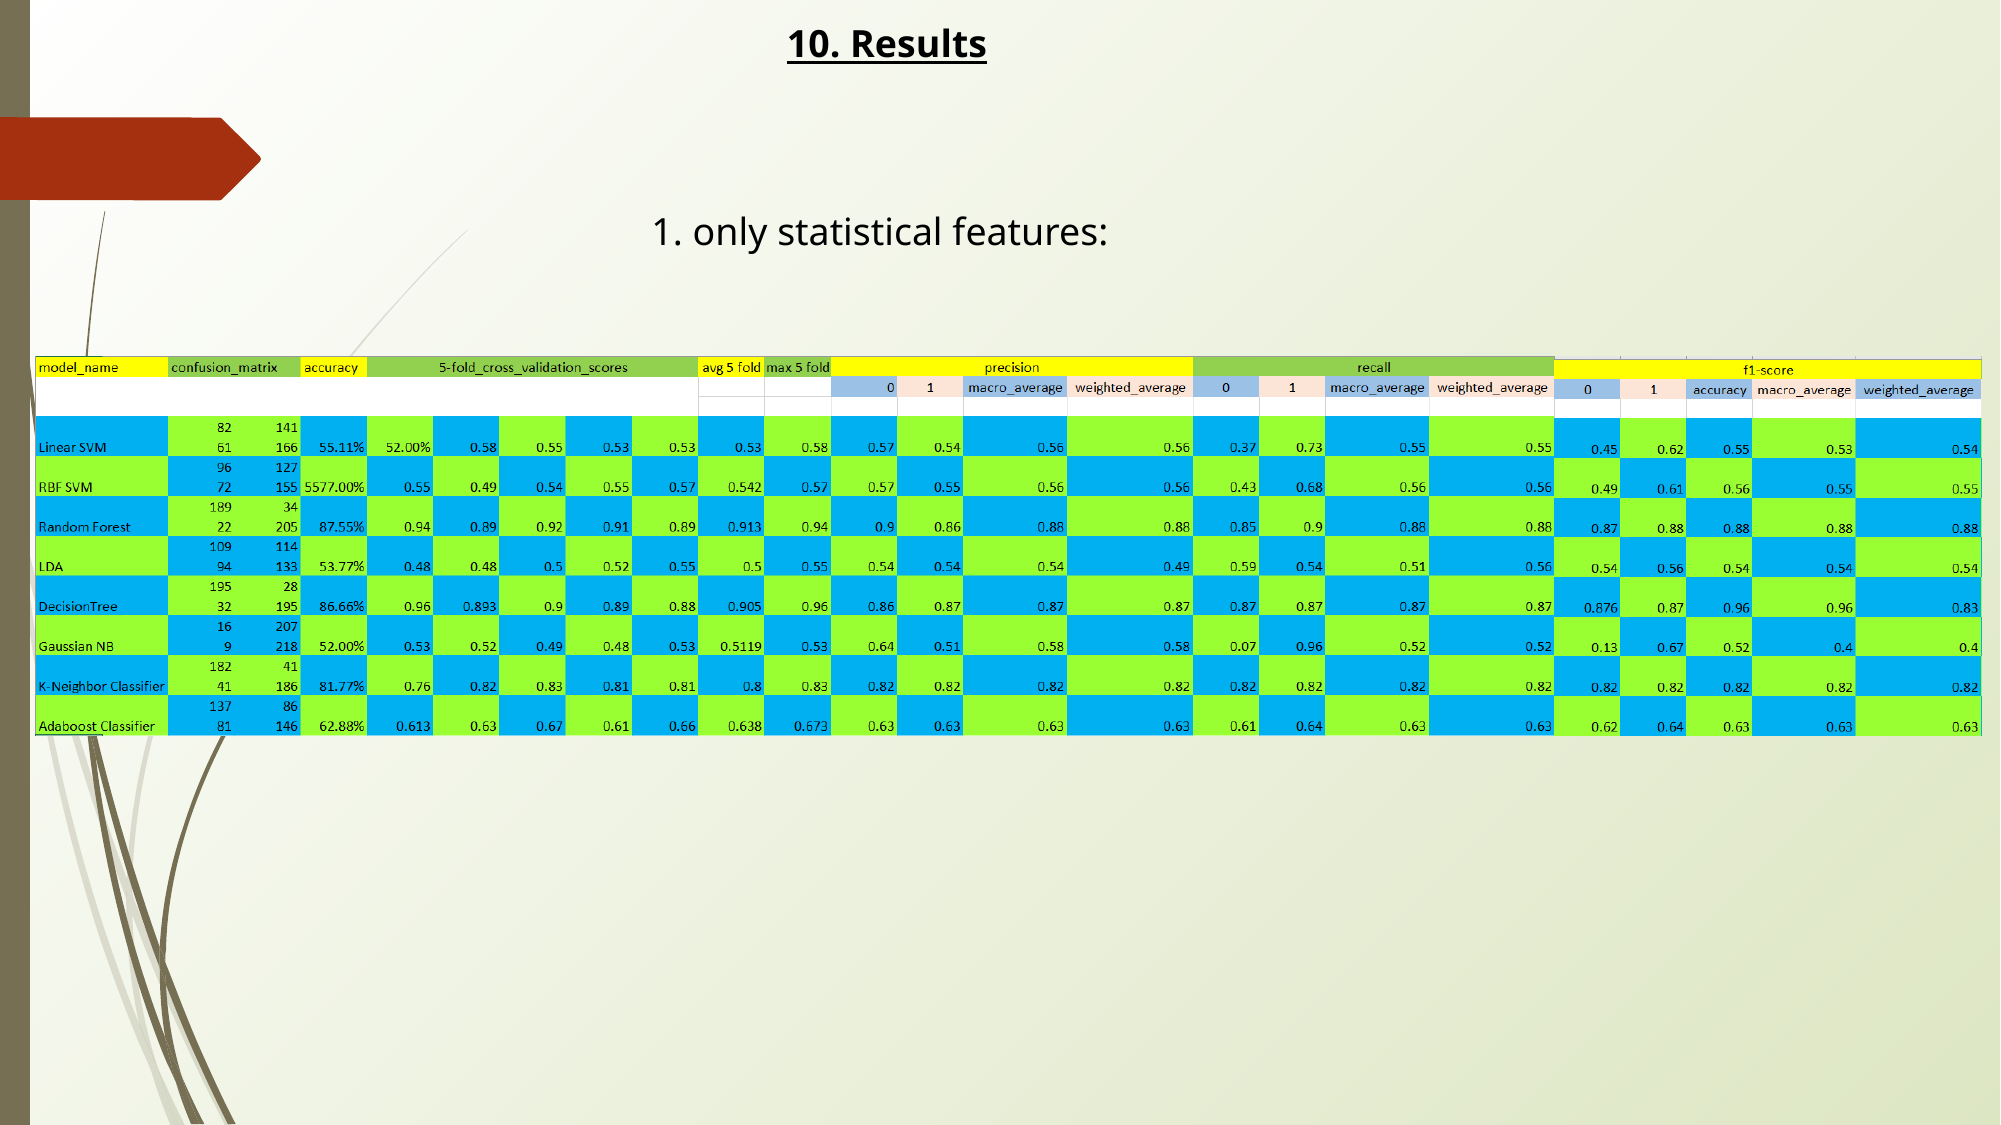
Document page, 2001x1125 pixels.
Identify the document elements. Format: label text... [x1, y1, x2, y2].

picture [1555, 618, 1619, 655]
picture [1326, 696, 1428, 736]
picture [1856, 697, 1980, 736]
picture [633, 497, 697, 535]
picture [832, 537, 896, 575]
text_box 1. only statistical features: [636, 200, 1133, 261]
picture [1621, 578, 1685, 616]
picture [898, 497, 962, 535]
picture [699, 616, 763, 654]
picture [964, 537, 1066, 575]
picture [898, 576, 962, 614]
picture [169, 497, 300, 535]
picture [434, 616, 498, 654]
picture [1555, 459, 1619, 497]
picture [633, 656, 697, 694]
picture [633, 576, 697, 614]
picture [765, 656, 830, 694]
picture [1621, 499, 1685, 536]
picture [1430, 656, 1553, 694]
picture [500, 576, 565, 614]
picture [368, 497, 432, 535]
picture [1068, 576, 1192, 614]
picture [699, 537, 763, 575]
picture [1621, 657, 1685, 695]
picture [368, 656, 432, 694]
picture [301, 696, 366, 736]
picture [1326, 616, 1428, 654]
picture [832, 616, 896, 654]
picture [1753, 657, 1855, 695]
picture [1260, 576, 1324, 614]
picture [964, 616, 1066, 654]
picture [1753, 499, 1855, 536]
picture [301, 457, 366, 495]
picture [301, 616, 366, 654]
picture [832, 696, 896, 736]
picture [1260, 497, 1324, 535]
picture [1068, 656, 1192, 694]
picture [1326, 457, 1428, 495]
picture [500, 656, 565, 694]
picture [699, 457, 763, 495]
picture [1856, 538, 1980, 576]
picture [1555, 697, 1619, 736]
picture [34, 356, 1983, 736]
picture [434, 696, 498, 736]
picture [964, 457, 1066, 495]
picture [765, 576, 830, 614]
picture [169, 576, 300, 614]
picture [699, 696, 763, 736]
picture [1555, 538, 1619, 576]
picture [1194, 616, 1258, 654]
picture [964, 696, 1066, 736]
picture [566, 537, 631, 575]
picture [434, 537, 498, 575]
picture [169, 656, 300, 694]
picture [898, 656, 962, 694]
picture [1753, 578, 1855, 616]
picture [1687, 538, 1751, 576]
picture [1687, 697, 1751, 736]
picture [368, 576, 432, 614]
picture [765, 497, 830, 535]
picture [1194, 537, 1258, 575]
picture [1326, 537, 1428, 575]
picture [1430, 576, 1553, 614]
picture [1068, 497, 1192, 535]
picture [1194, 457, 1258, 495]
picture [1687, 459, 1751, 497]
picture [832, 457, 896, 495]
picture [1856, 618, 1980, 655]
picture [1260, 656, 1324, 694]
picture [1856, 459, 1980, 497]
picture [566, 457, 631, 495]
picture [500, 497, 565, 535]
picture [566, 616, 631, 654]
picture [1687, 618, 1751, 655]
picture [1194, 696, 1258, 736]
picture [566, 696, 631, 736]
picture [434, 457, 498, 495]
text_box 10. Results [771, 12, 1519, 73]
picture [301, 537, 366, 575]
picture [1430, 497, 1553, 535]
